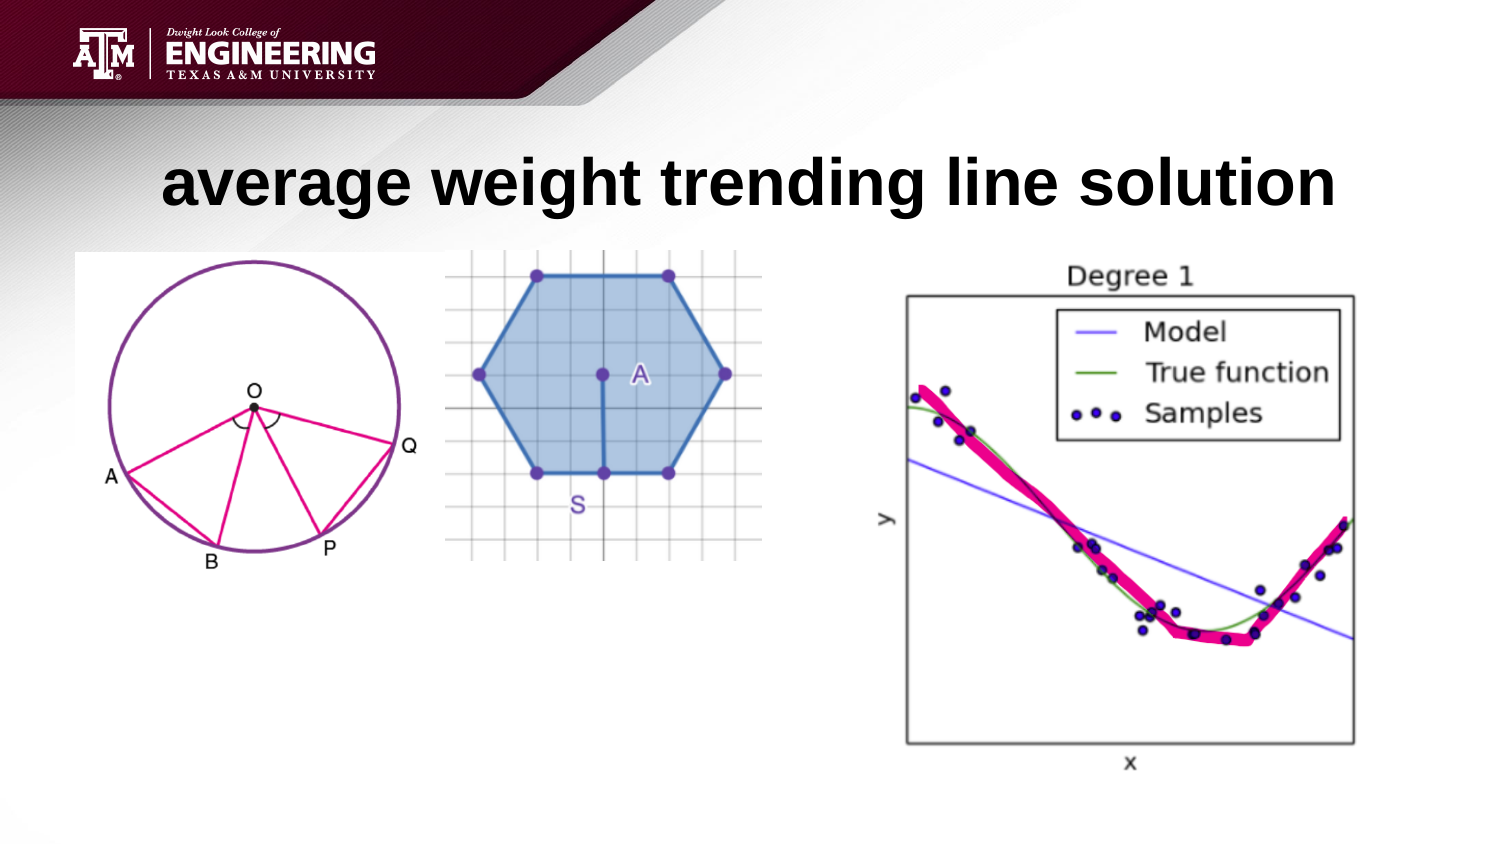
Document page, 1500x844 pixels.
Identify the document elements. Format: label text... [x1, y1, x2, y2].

title average weight trending line solution [75, 129, 1425, 228]
picture [0, 0, 1500, 844]
